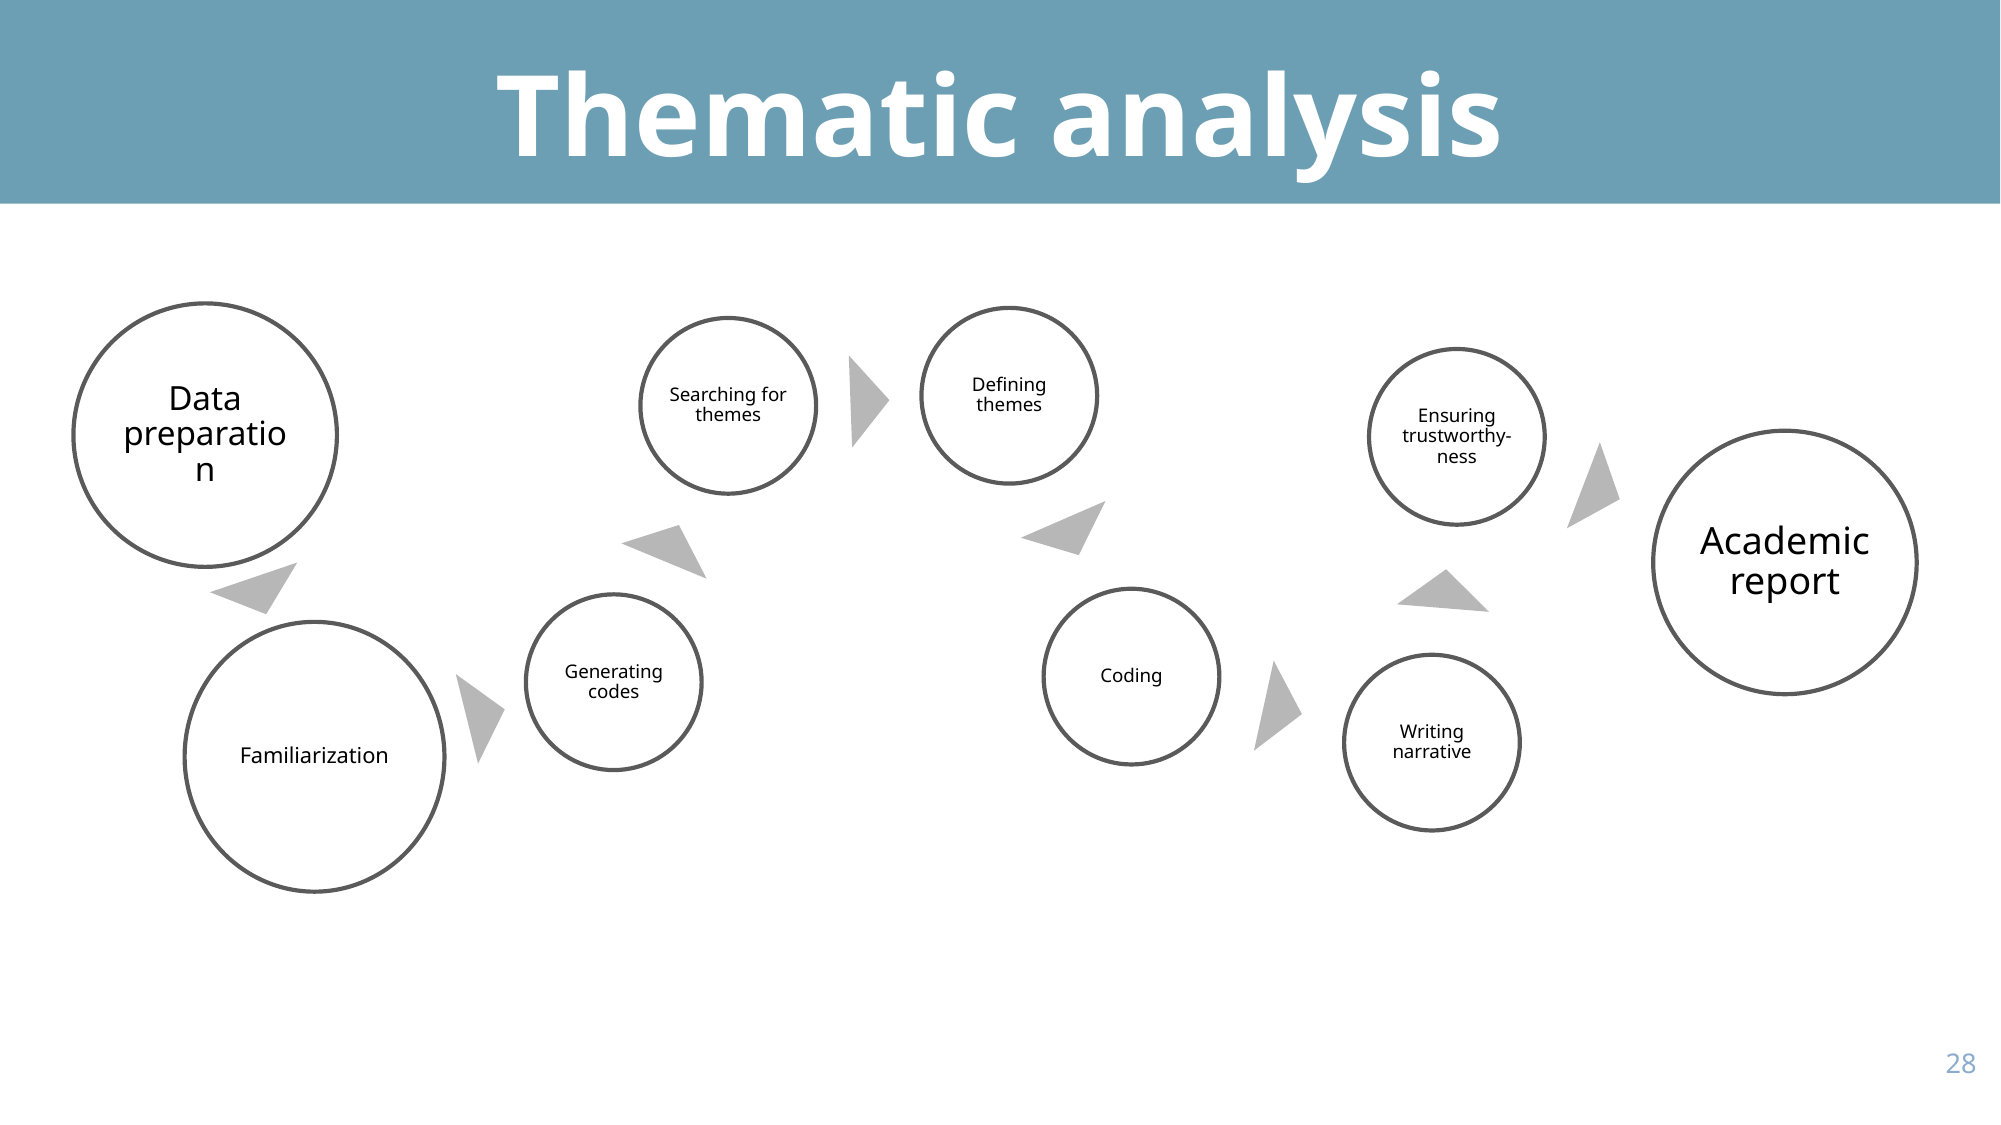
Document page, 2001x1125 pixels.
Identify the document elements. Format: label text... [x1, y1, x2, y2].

slide_number 27 [1871, 1038, 1992, 1125]
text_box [71, 117, 1917, 1054]
title Thematic analysis [0, 0, 2000, 187]
